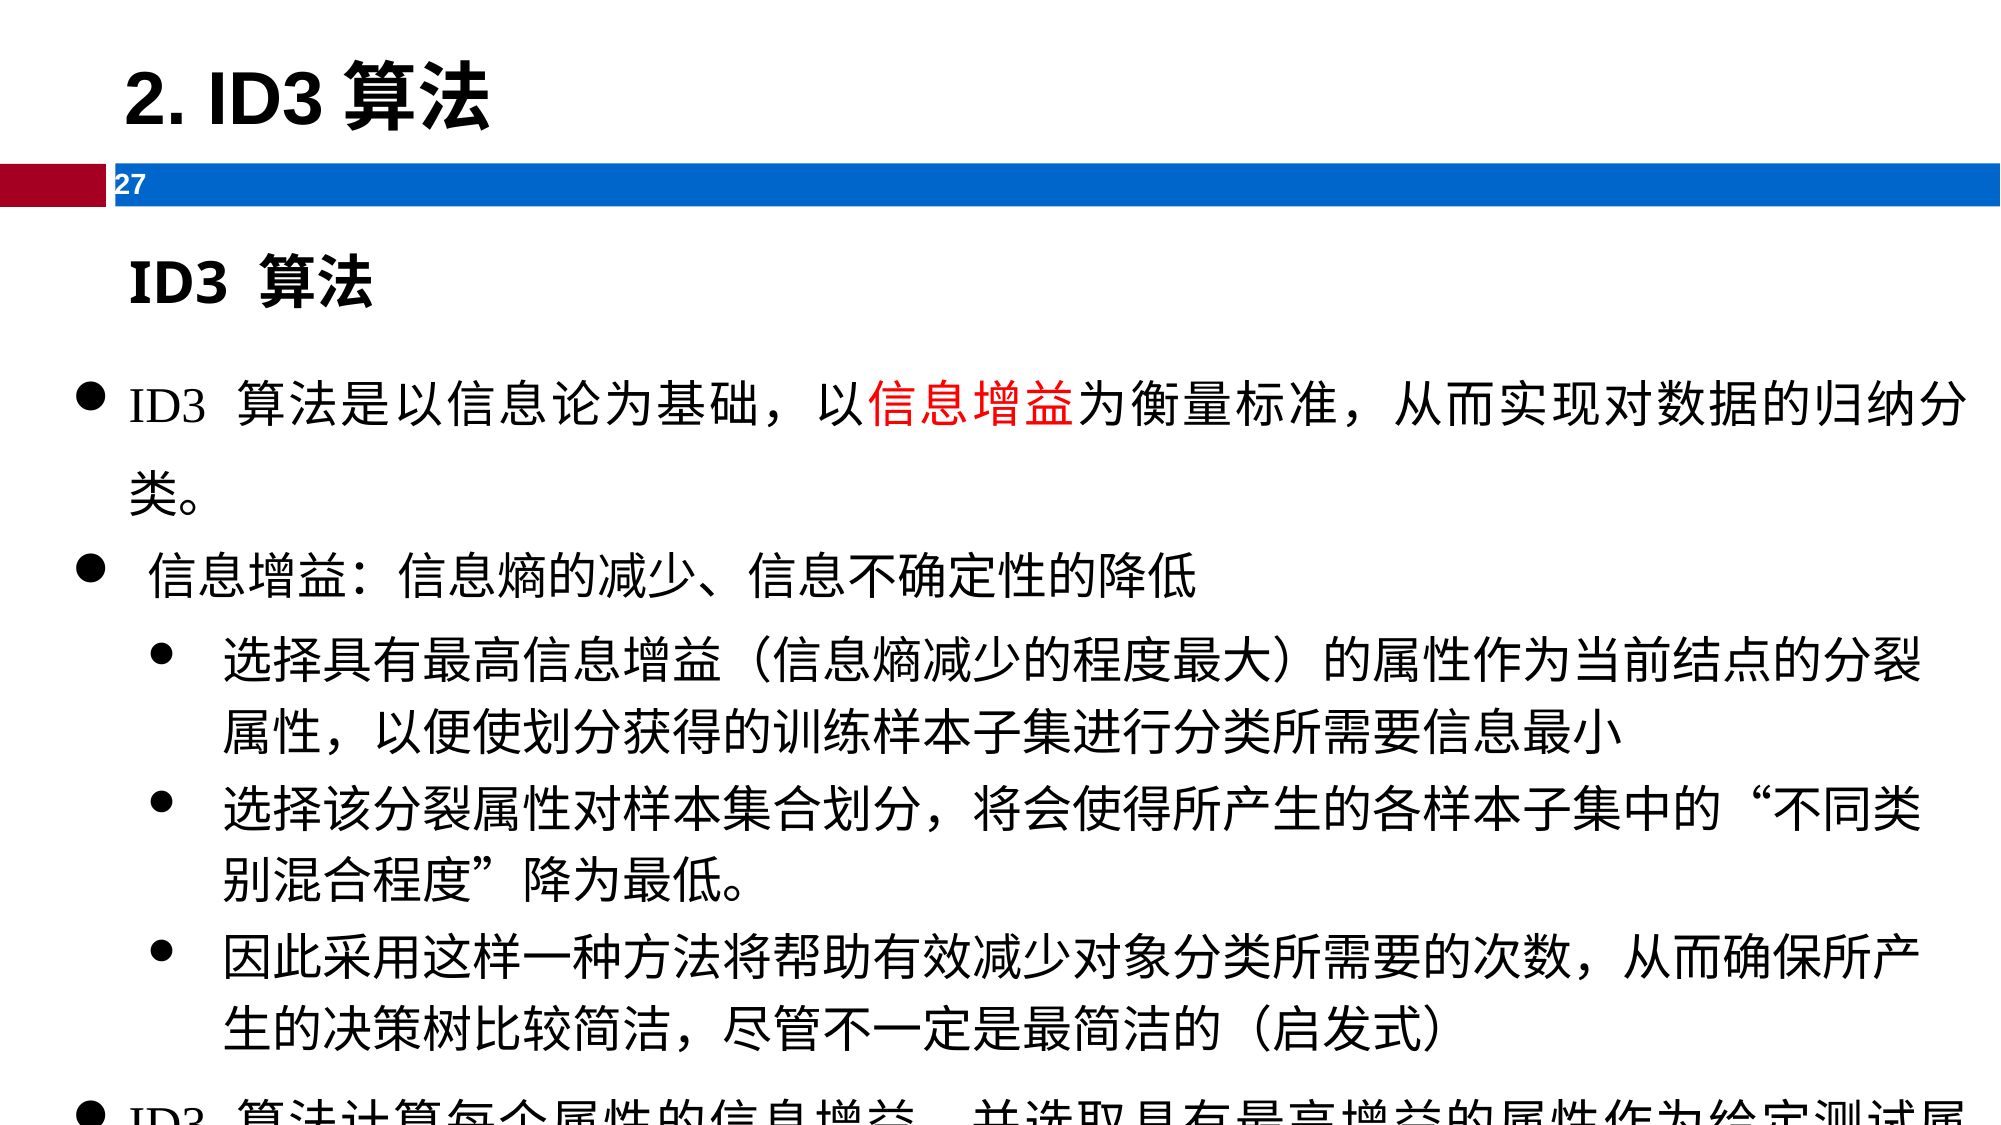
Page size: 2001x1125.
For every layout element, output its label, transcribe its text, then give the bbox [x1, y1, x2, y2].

text_box ID3 算法是以信息论为基础，以信息增益为衡量标准，从而实现对数据的归纳分类。 信息增益：信息熵的减少、信息不确定性的降低 选择具有最高信息增益（信息熵减少的程度最大）的属性作为当前结点的分裂属性，以便使划分获得的训练样本子集进行分类所需要信息最小 选择该分裂属性对样本集合划分，将会使得所产生的各样本子集中的“不同类别混合程度”降为最低。 因此采用这样一种方法将帮助有效减少对象分类所需要的次数，从而确保所产生的决策树比较简洁，尽管不一定是最简洁的（启发式） ID3 算法计算每个属性的信息增益，并选取具有最高增益的属性作为给定测试属性。 [72, 342, 1969, 1125]
title 2. ID3算法 [109, 38, 2000, 150]
text_box ID3 算法 [115, 237, 1116, 323]
